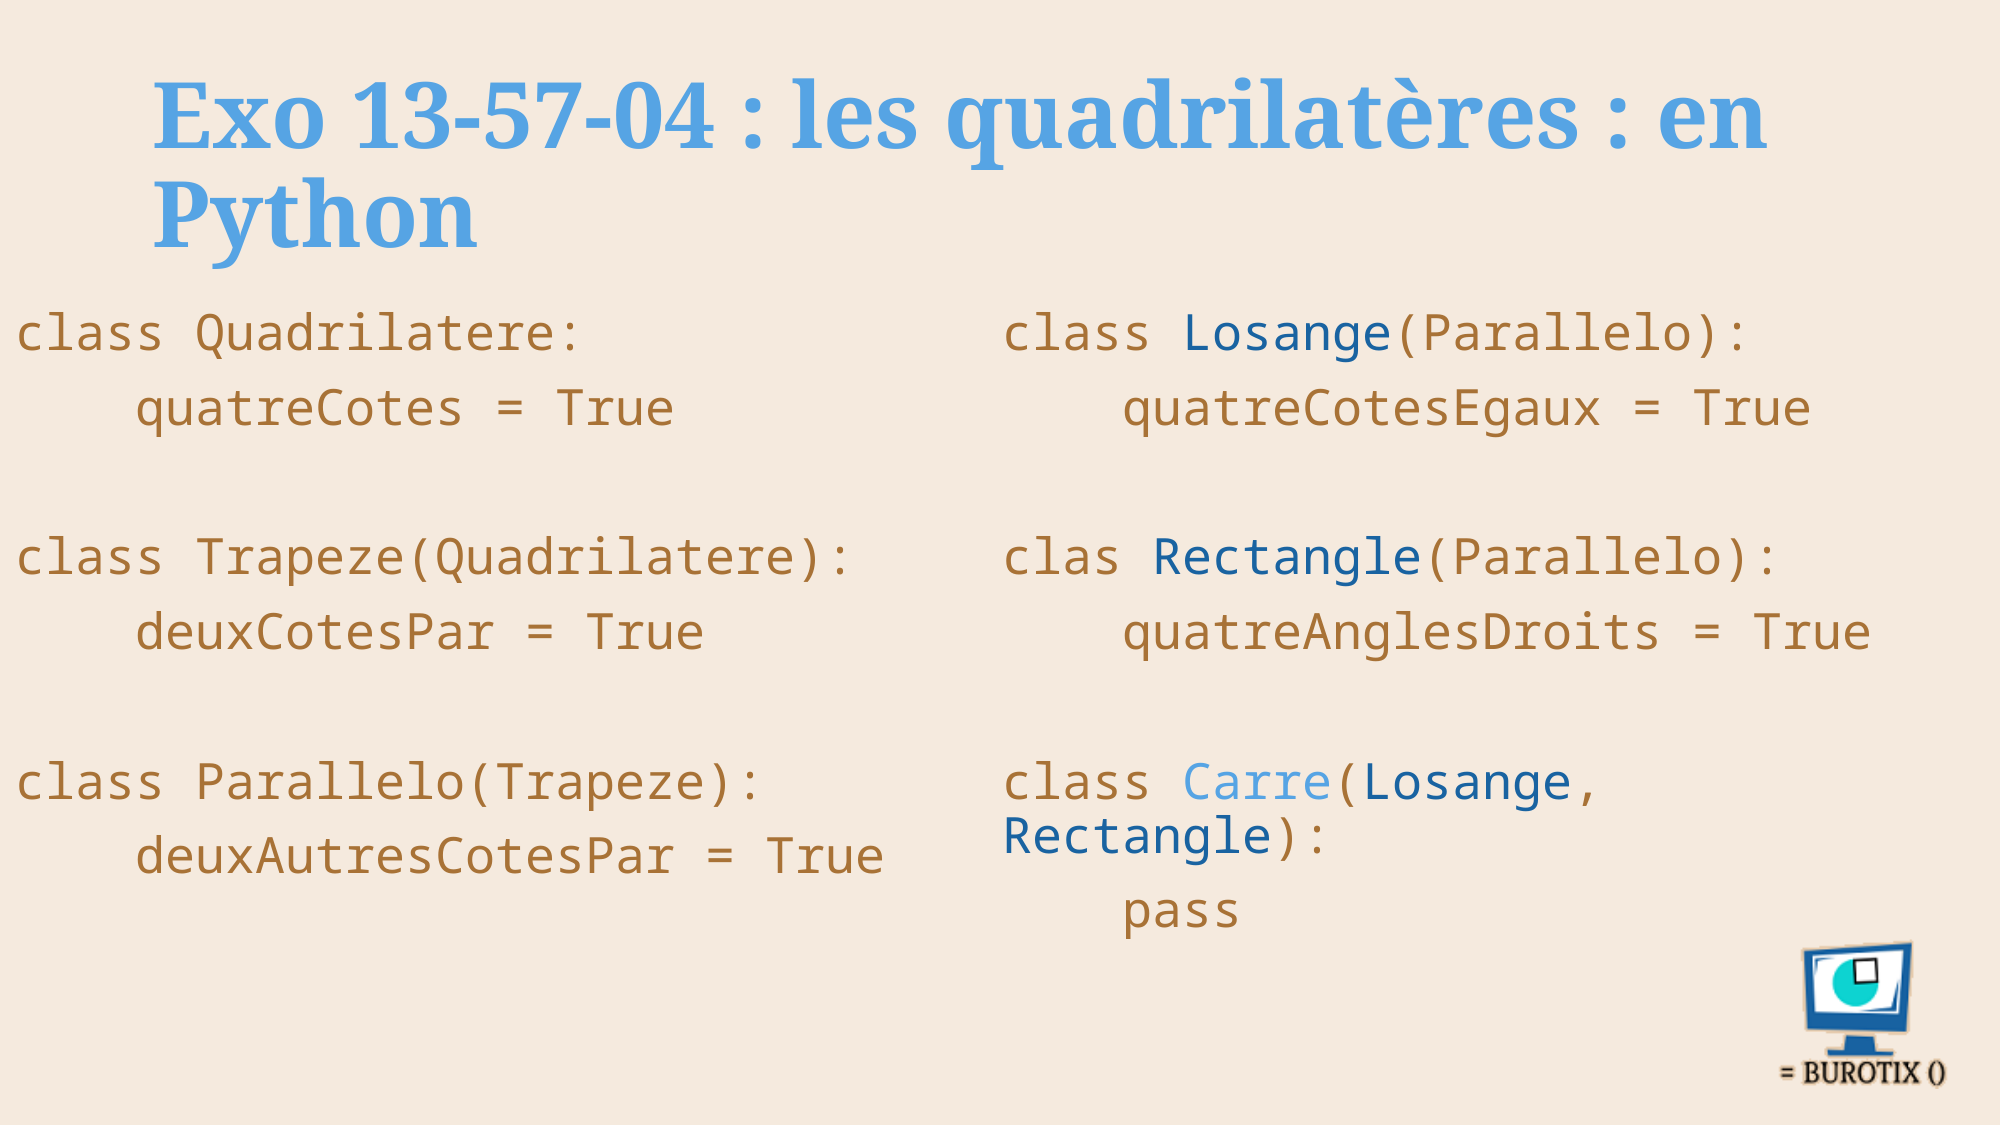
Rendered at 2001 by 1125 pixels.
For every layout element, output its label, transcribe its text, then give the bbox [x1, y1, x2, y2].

title Exo 13-57-04 : les quadrilatères : en Python [137, 59, 1863, 278]
list class Quadrilatere: quatreCotes = True class Trapeze(Quadrilatere): deuxCotesPar = True class Parallelo(Trapeze): deuxAutresCotesPar = True class Losange(Parallelo): quatreCotesEgaux = True clas Rectangle(Parallelo): quatreAnglesDroits = True class Carre(Losange, Rectangle): pass [0, 299, 1947, 1125]
